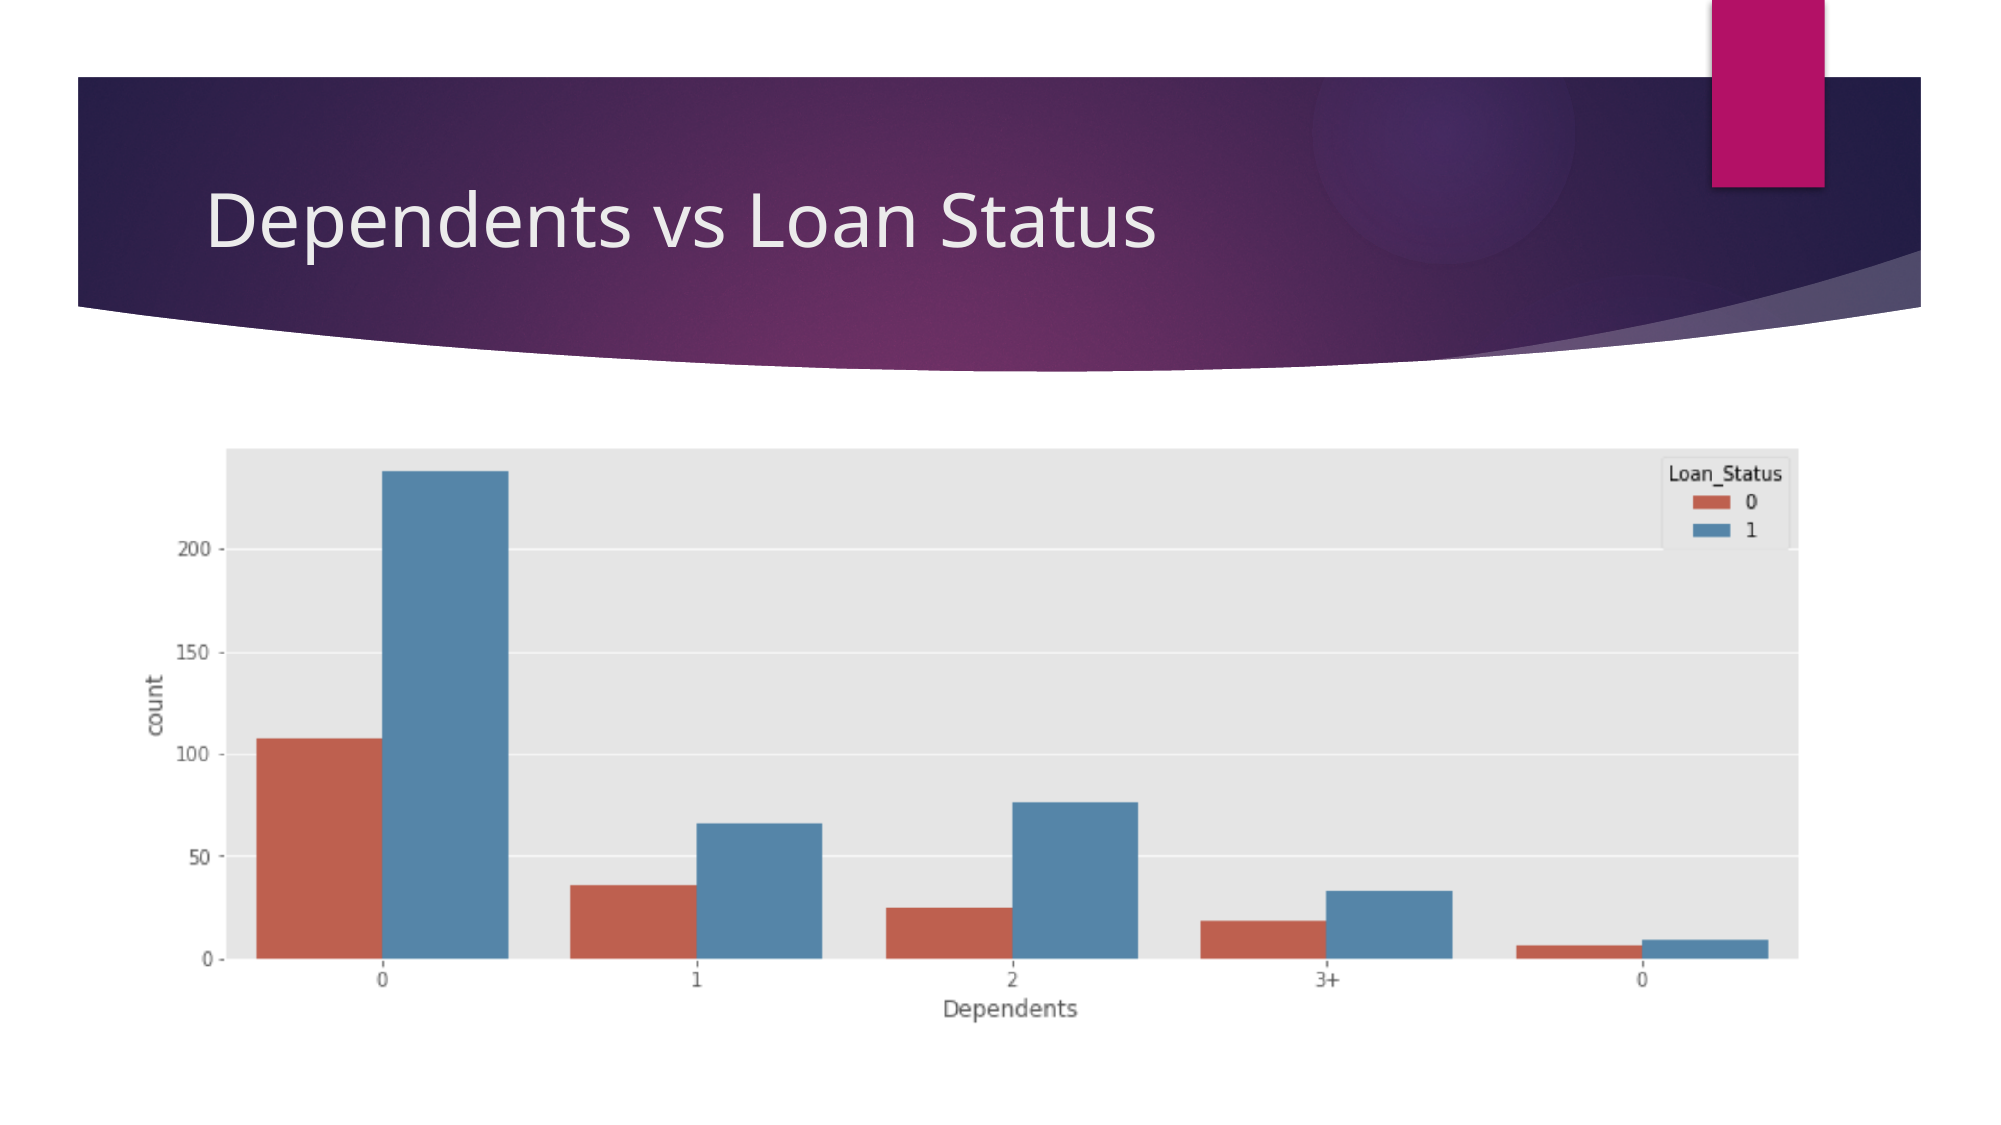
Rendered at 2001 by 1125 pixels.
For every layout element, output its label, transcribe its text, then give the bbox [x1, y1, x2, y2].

title Dependents vs Loan Status [189, 159, 1627, 276]
picture [129, 435, 1811, 1032]
